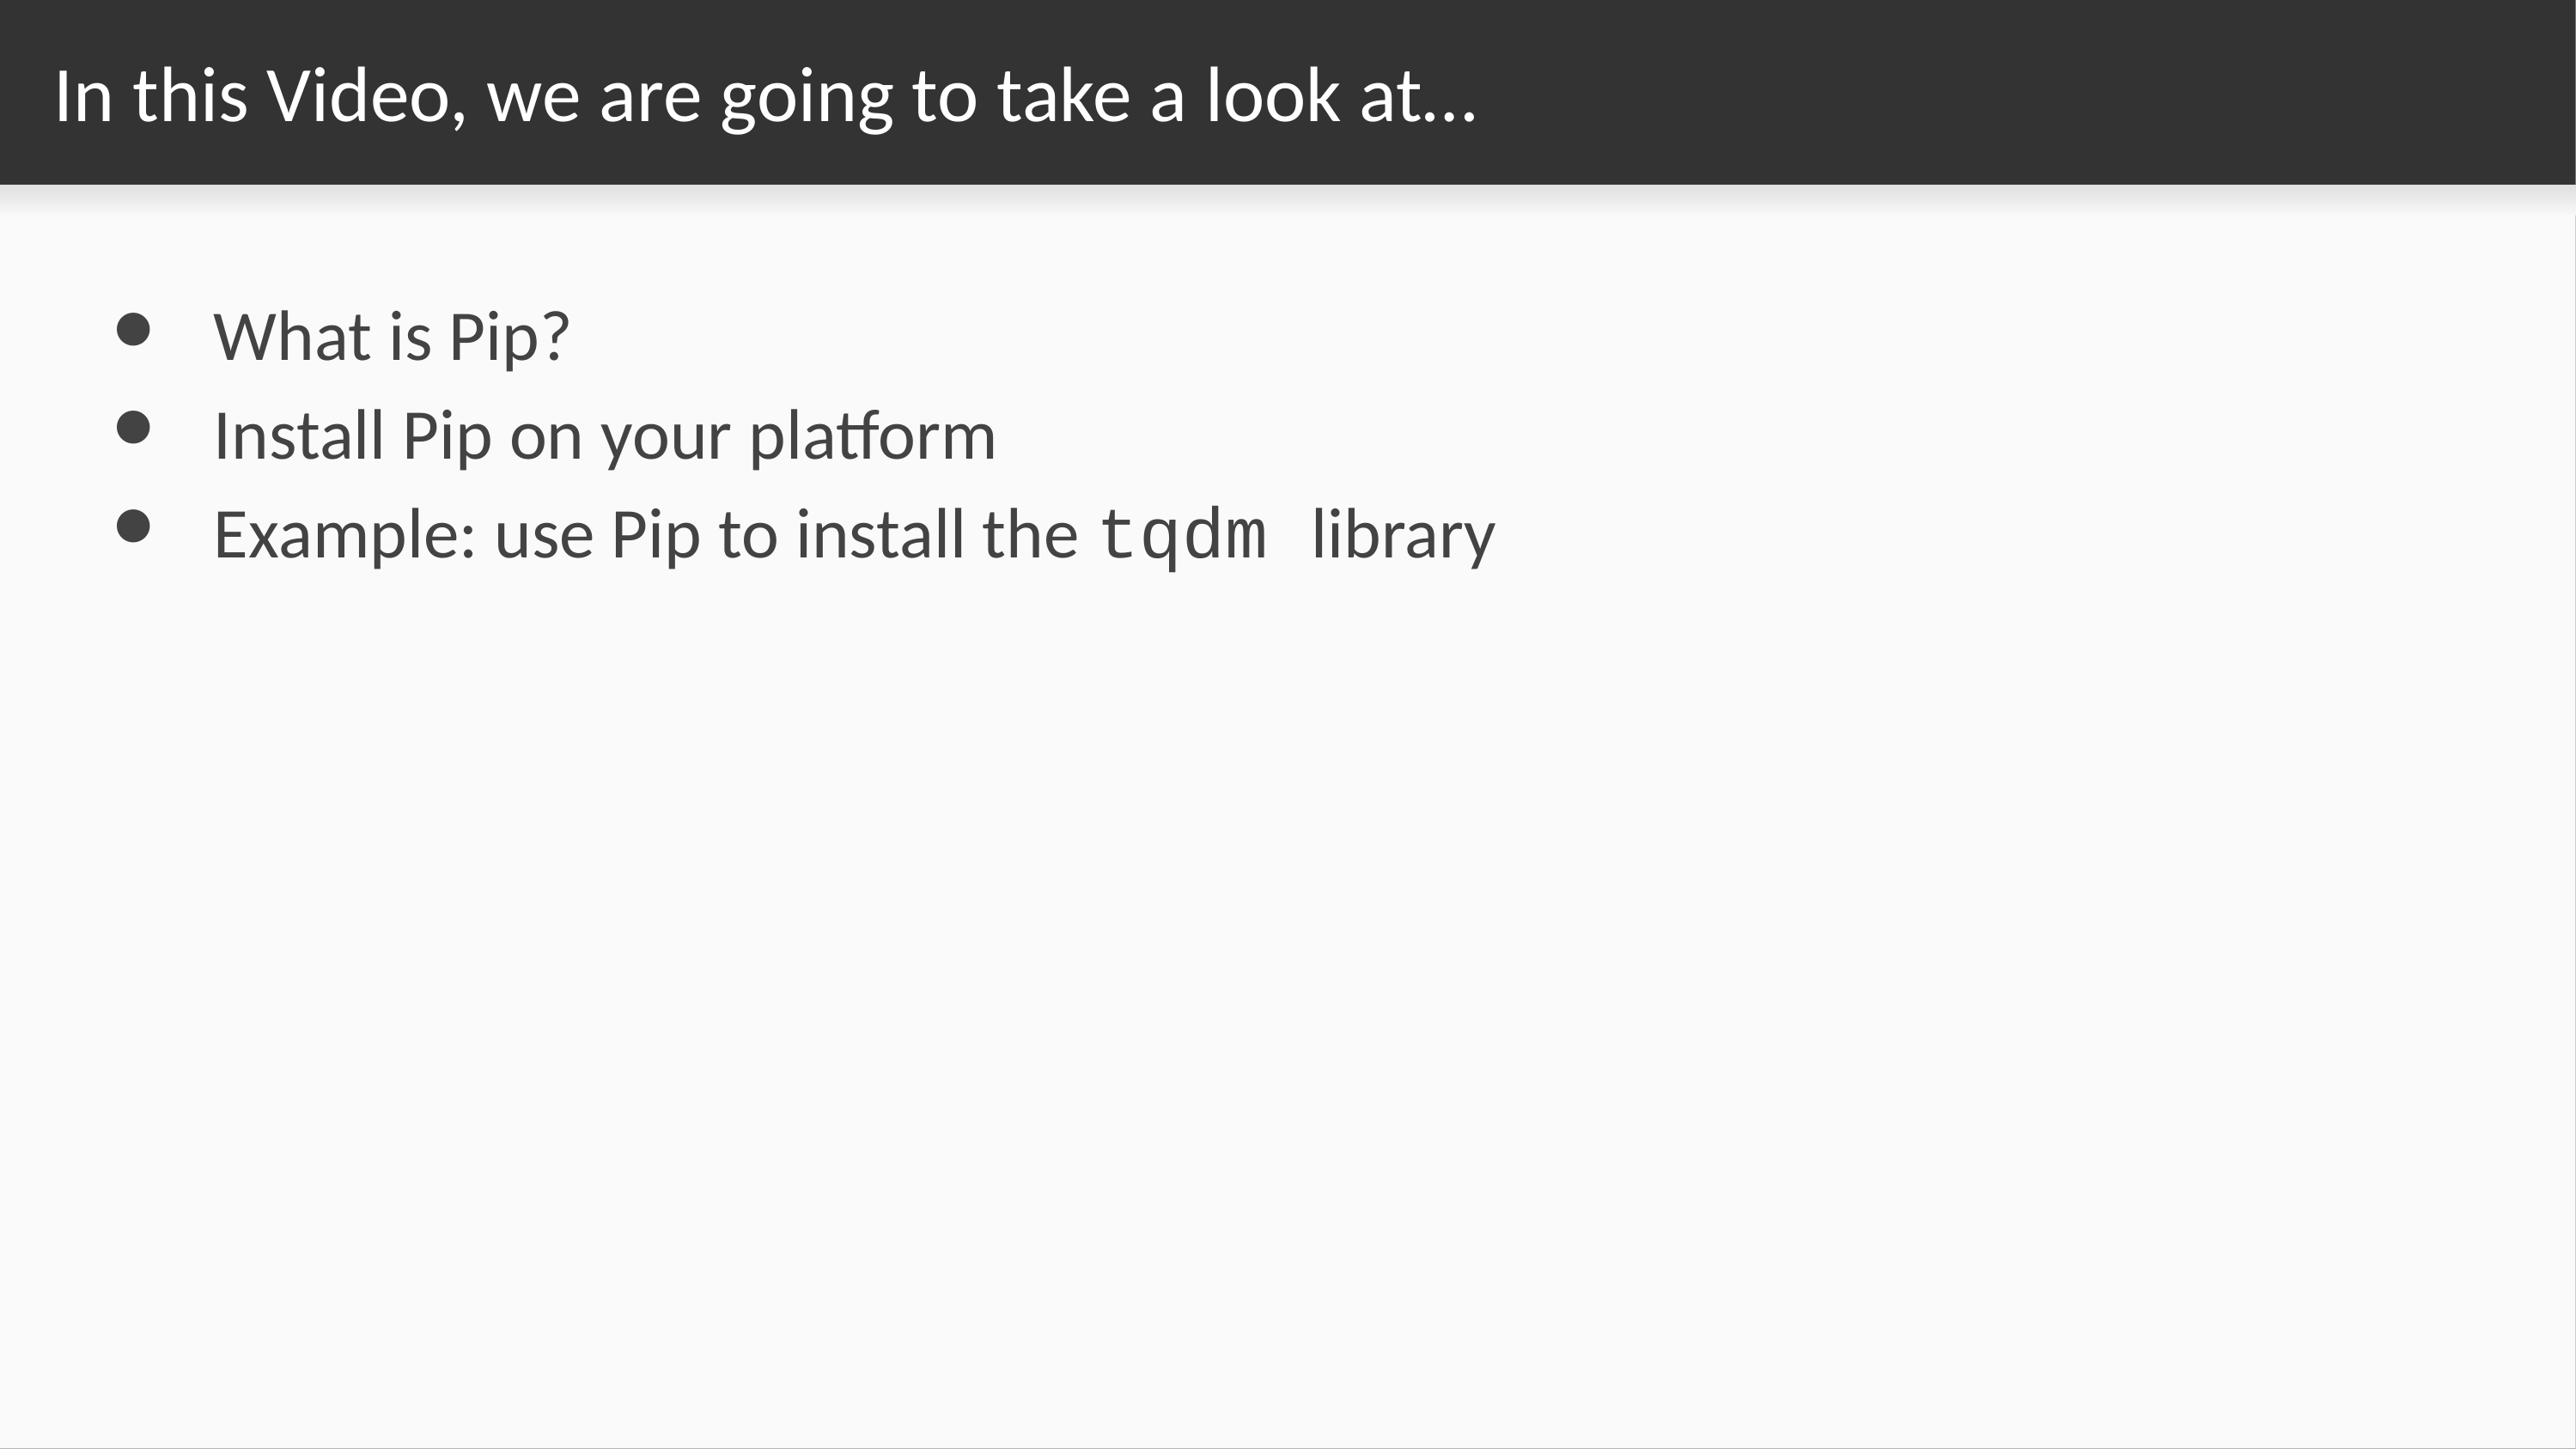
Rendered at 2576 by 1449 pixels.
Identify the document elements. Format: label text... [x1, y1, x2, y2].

list What is Pip? Install Pip on your platform Example: use Pip to install the tqdm library [59, 250, 2514, 1384]
title In this Video, we are going to take a look at… [27, 4, 2514, 175]
